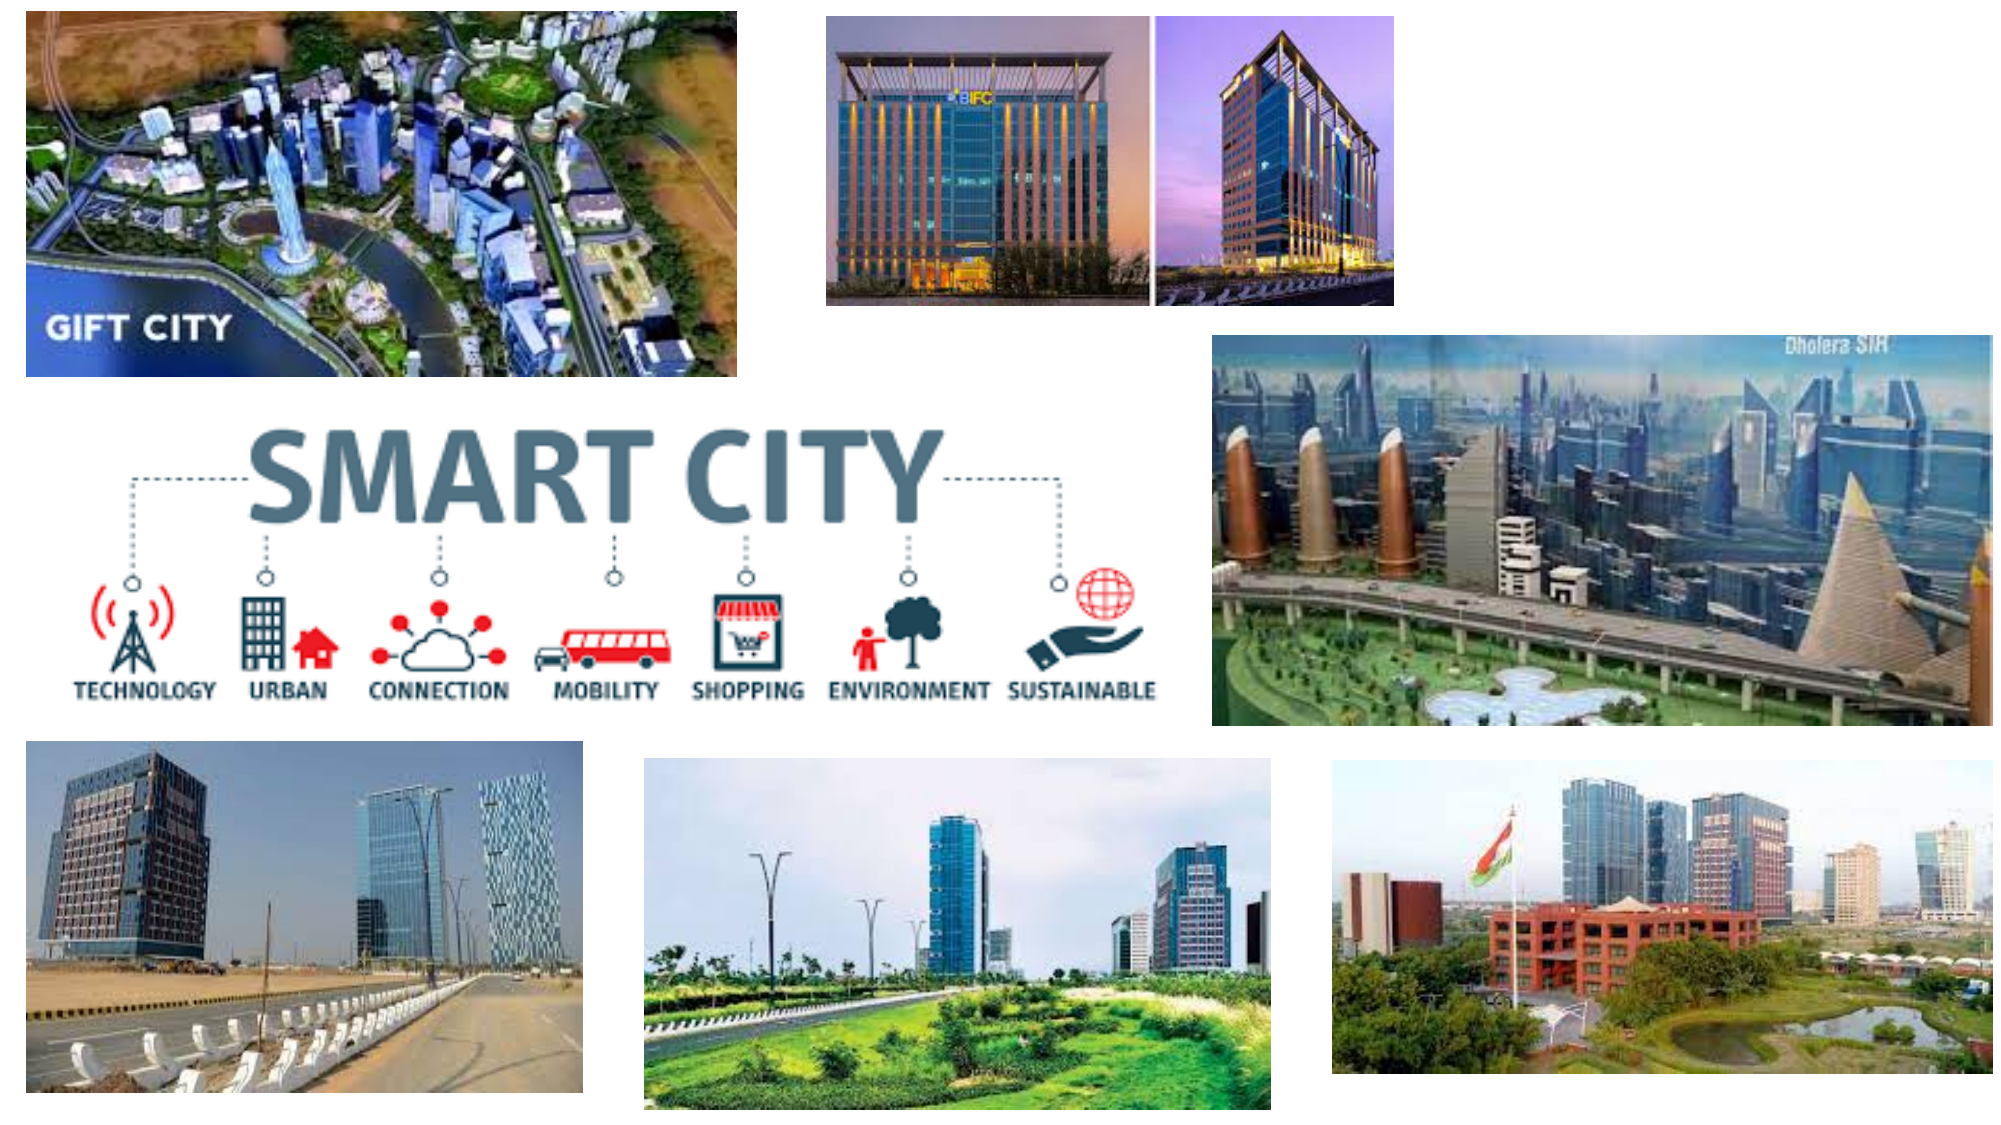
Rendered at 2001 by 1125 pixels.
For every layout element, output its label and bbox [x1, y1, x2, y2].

picture [1212, 335, 1993, 726]
picture [26, 11, 737, 377]
picture [826, 16, 1394, 306]
picture [644, 758, 1271, 1110]
picture [1332, 760, 1993, 1075]
picture [26, 399, 1199, 728]
picture [26, 741, 583, 1093]
